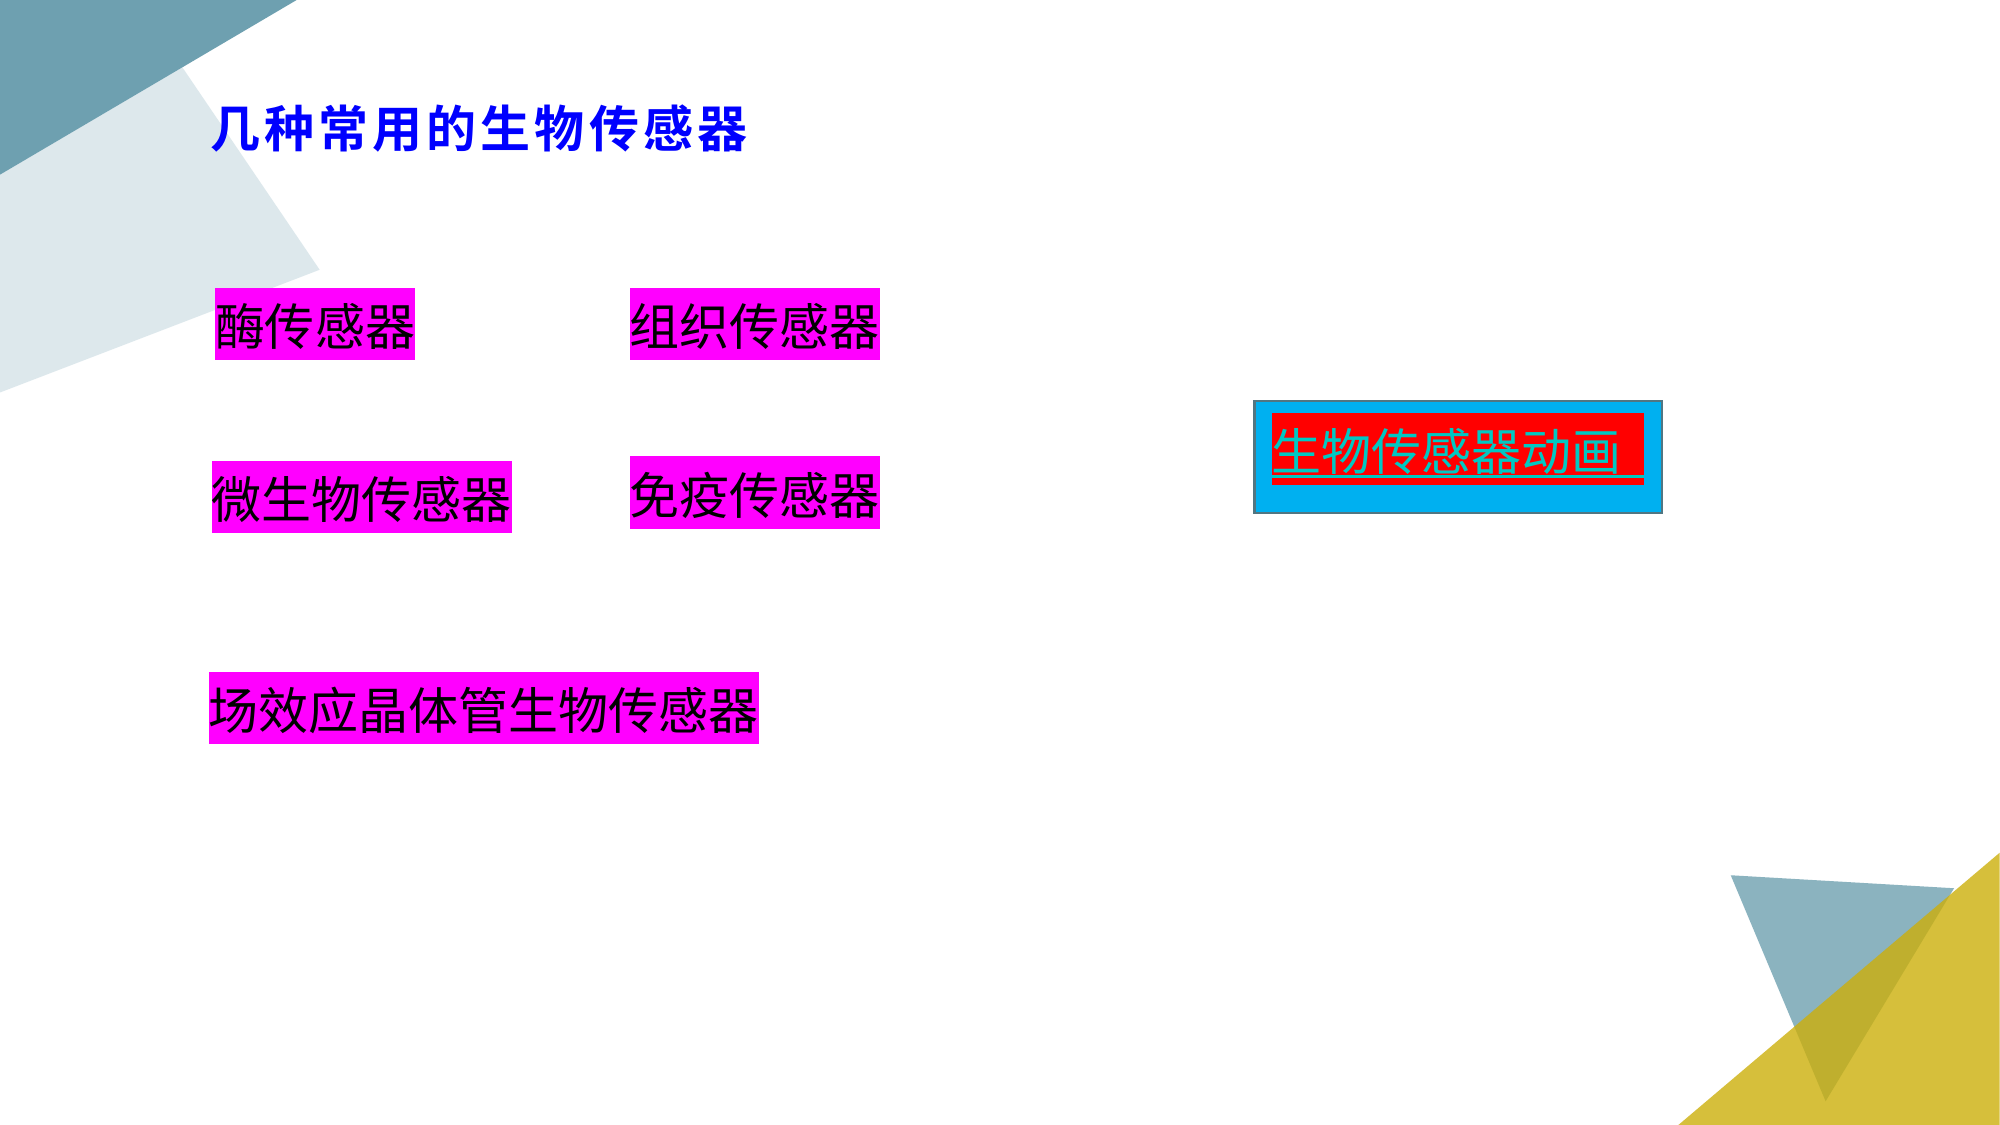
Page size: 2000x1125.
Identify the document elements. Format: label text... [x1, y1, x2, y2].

text_box 免疫传感器 [614, 456, 895, 532]
title 几种常用的生物传感器 [195, 60, 1585, 173]
text_box 场效应晶体管生物传感器 [193, 672, 774, 748]
text_box 酶传感器 [200, 288, 484, 364]
text_box 微生物传感器 [197, 461, 527, 537]
text_box 组织传感器 [614, 288, 895, 364]
text_box 生物传感器动画 [1253, 400, 1663, 514]
